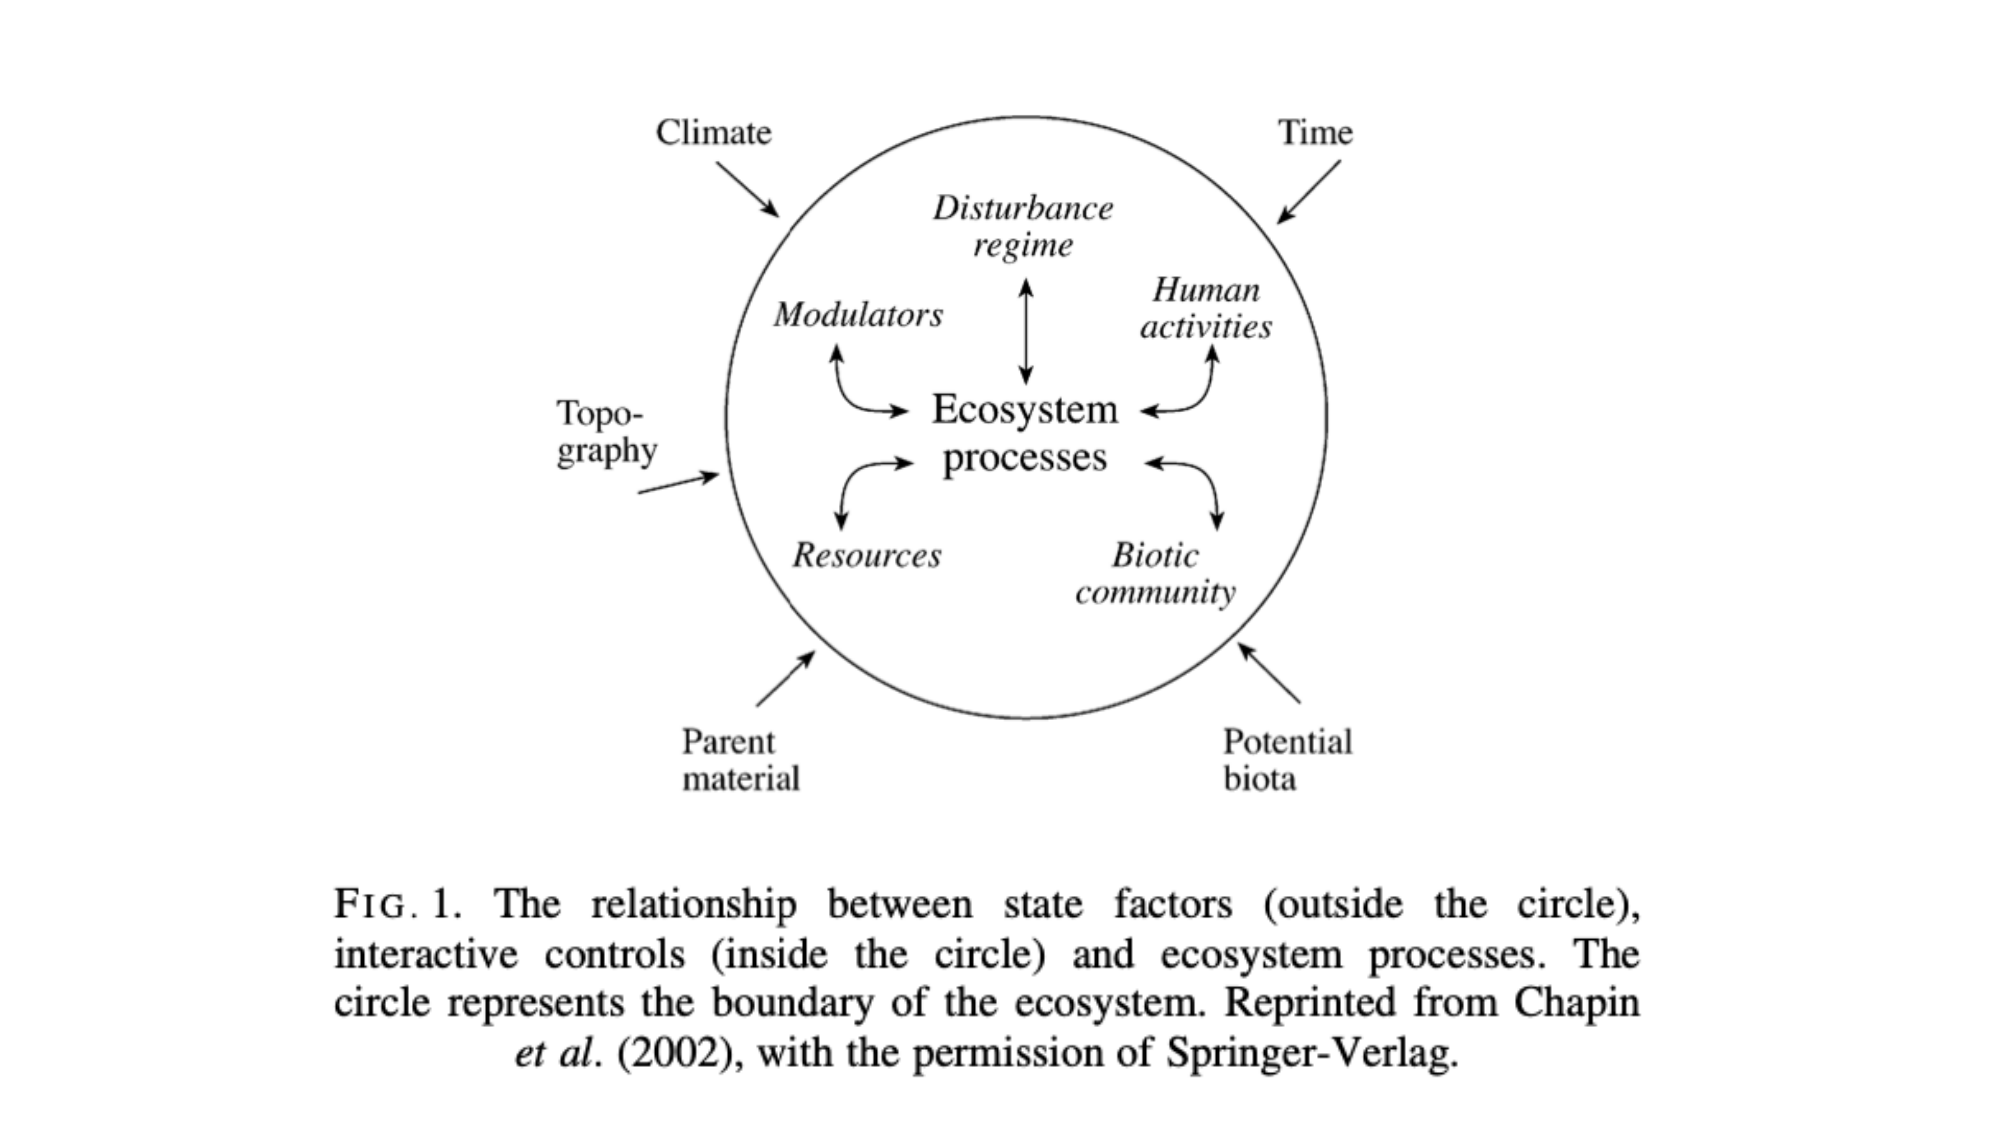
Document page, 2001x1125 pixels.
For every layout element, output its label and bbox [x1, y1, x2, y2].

picture [313, 872, 1683, 1094]
picture [476, 81, 1447, 827]
